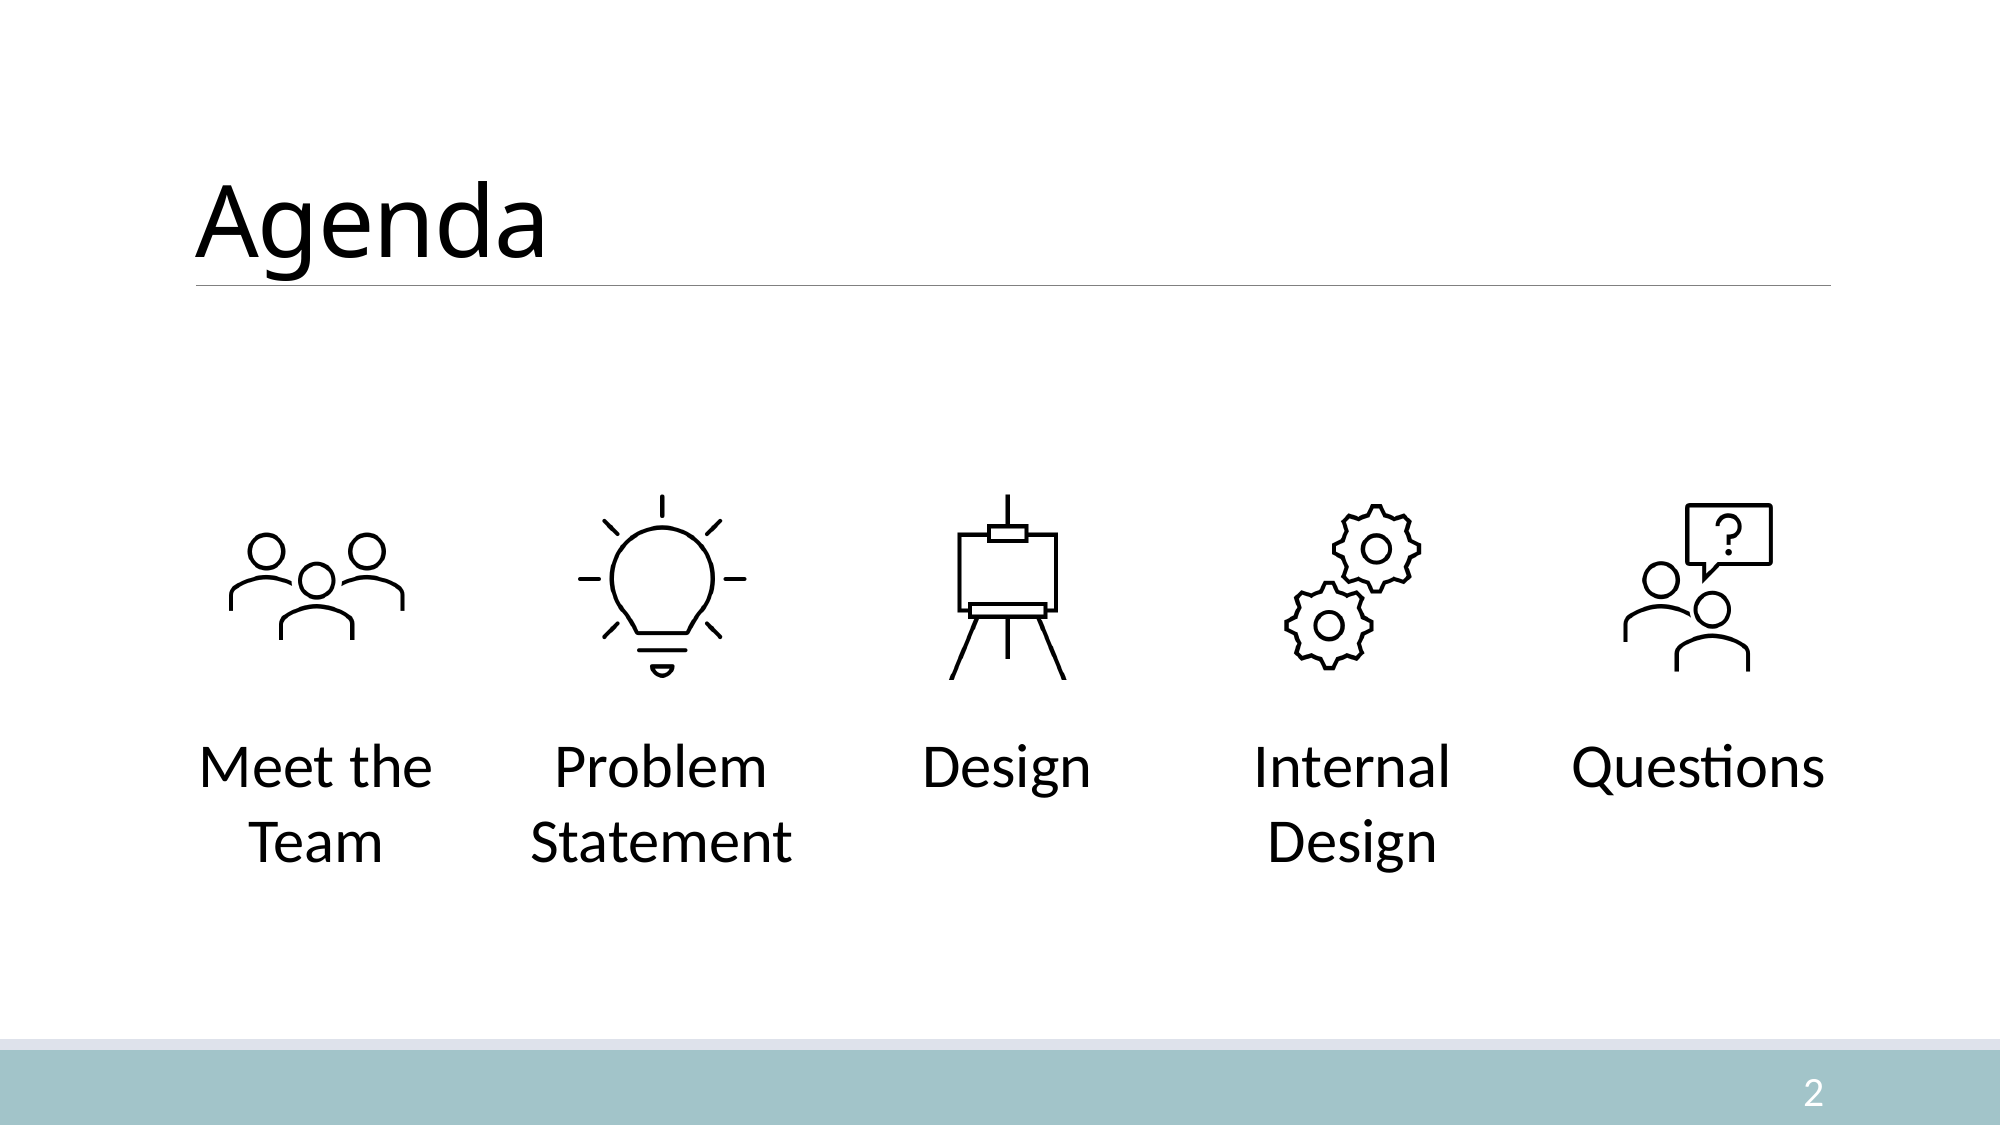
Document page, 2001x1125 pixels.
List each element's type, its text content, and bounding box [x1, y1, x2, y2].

text_box Internal Design [1156, 717, 1550, 883]
picture [1597, 486, 1799, 688]
title Agenda [180, 47, 1830, 285]
text_box Questions [1553, 717, 1844, 808]
text_box Problem Statement [491, 717, 833, 883]
text_box Meet the Team [146, 717, 487, 883]
picture [215, 486, 418, 688]
slide_number 2 [1624, 1059, 1840, 1120]
picture [561, 486, 763, 688]
picture [906, 486, 1109, 688]
picture [1252, 486, 1454, 688]
text_box Design [893, 717, 1121, 808]
